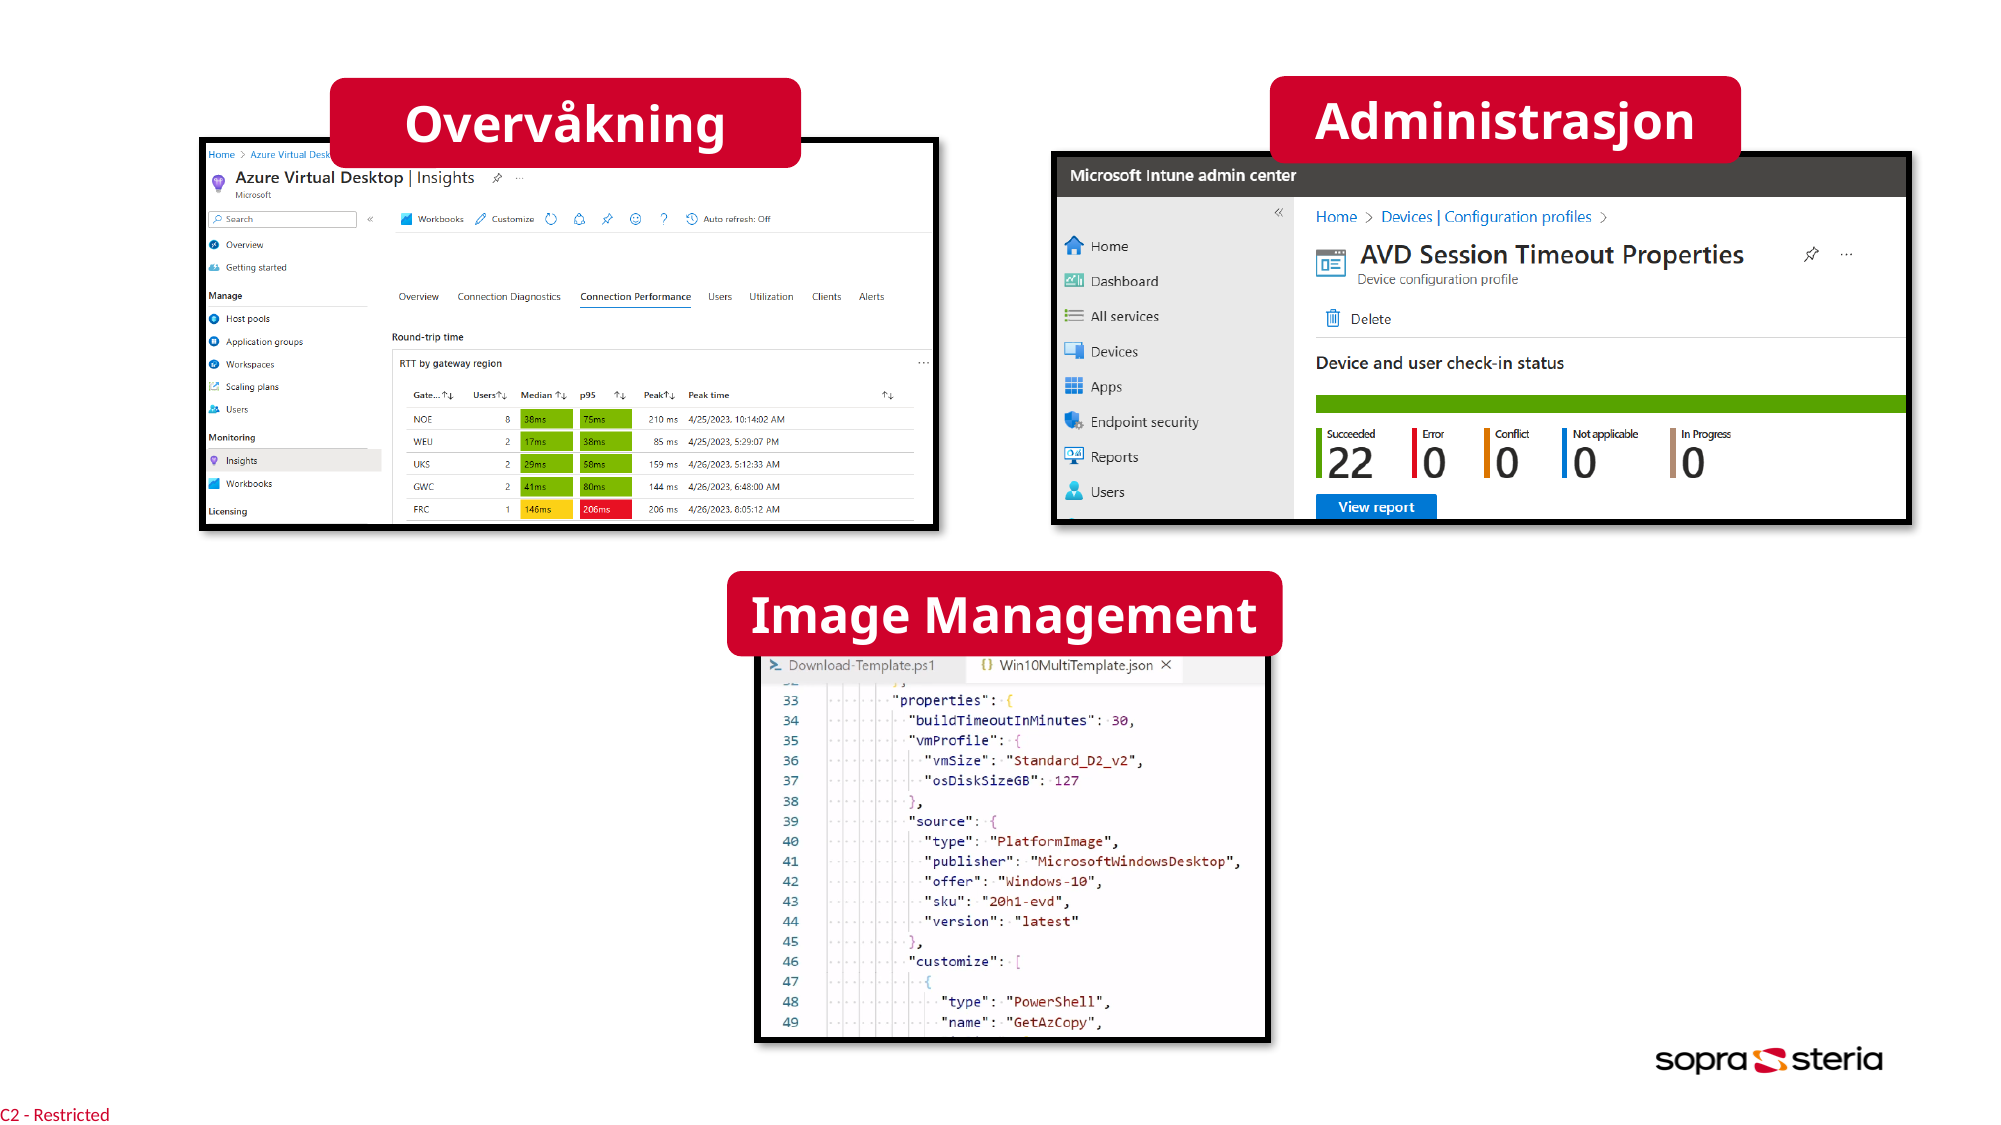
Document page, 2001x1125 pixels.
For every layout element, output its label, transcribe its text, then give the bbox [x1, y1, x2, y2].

text_box Administrasjon [1268, 75, 1743, 157]
text_box Image Management [726, 569, 1284, 658]
picture [1057, 157, 1906, 520]
picture [760, 645, 1265, 1037]
picture [1638, 1028, 1900, 1093]
text_box Overvåkning [328, 76, 803, 143]
picture [205, 143, 933, 525]
